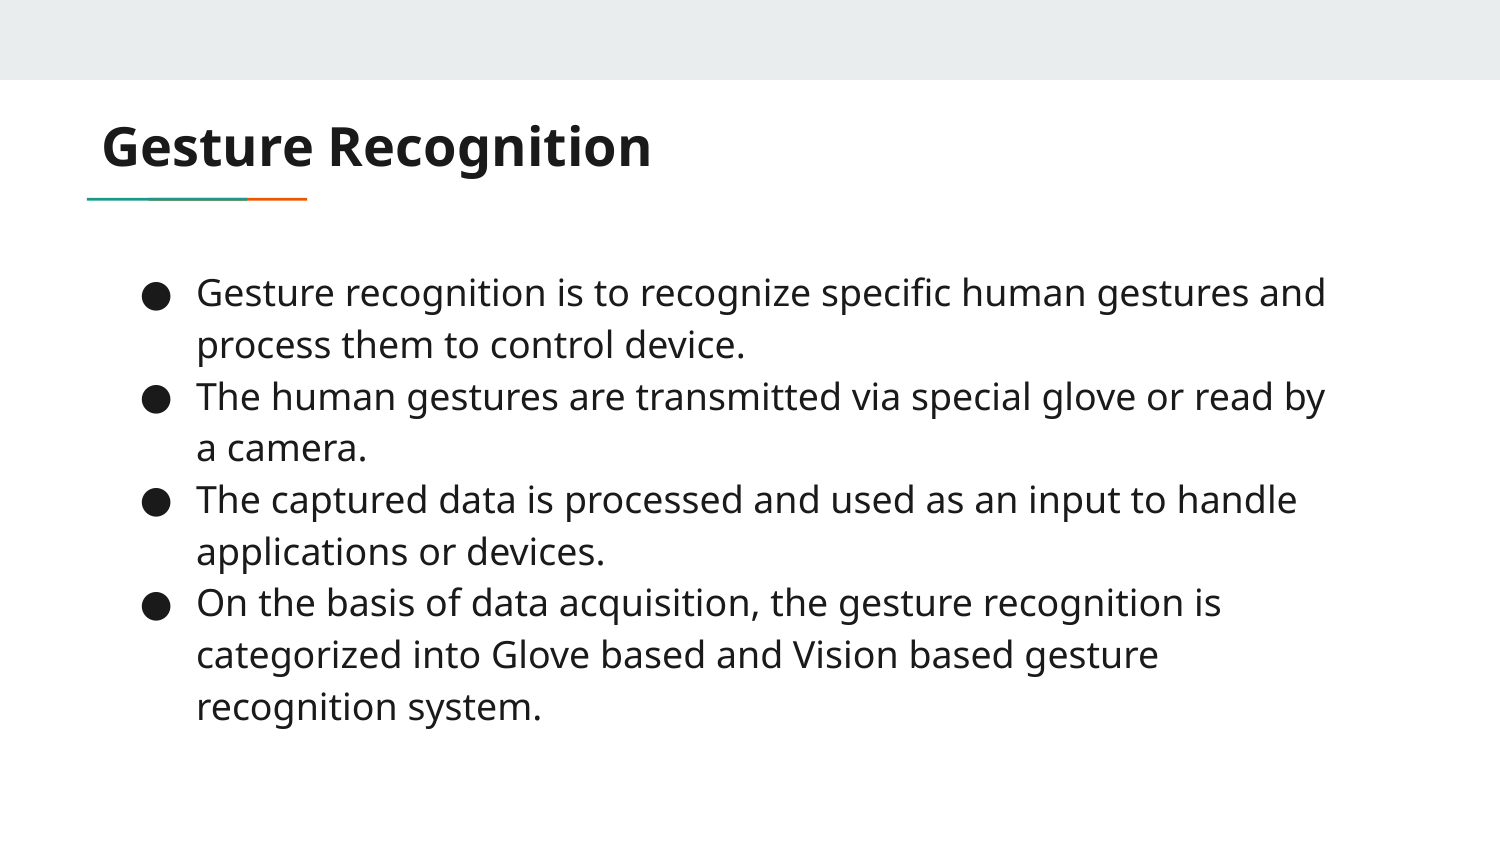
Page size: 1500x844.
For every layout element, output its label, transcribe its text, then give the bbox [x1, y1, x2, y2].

list Gesture recognition is to recognize specific human gestures and process them to control device. The human gestures are transmitted via special glove or read by a camera. The captured data is processed and used as an input to handle applications or devices. On the basis of data acquisition, the gesture recognition is categorized into Glove based and Vision based gesture recognition system. [106, 247, 1348, 619]
title Gesture Recognition [86, 97, 1348, 186]
